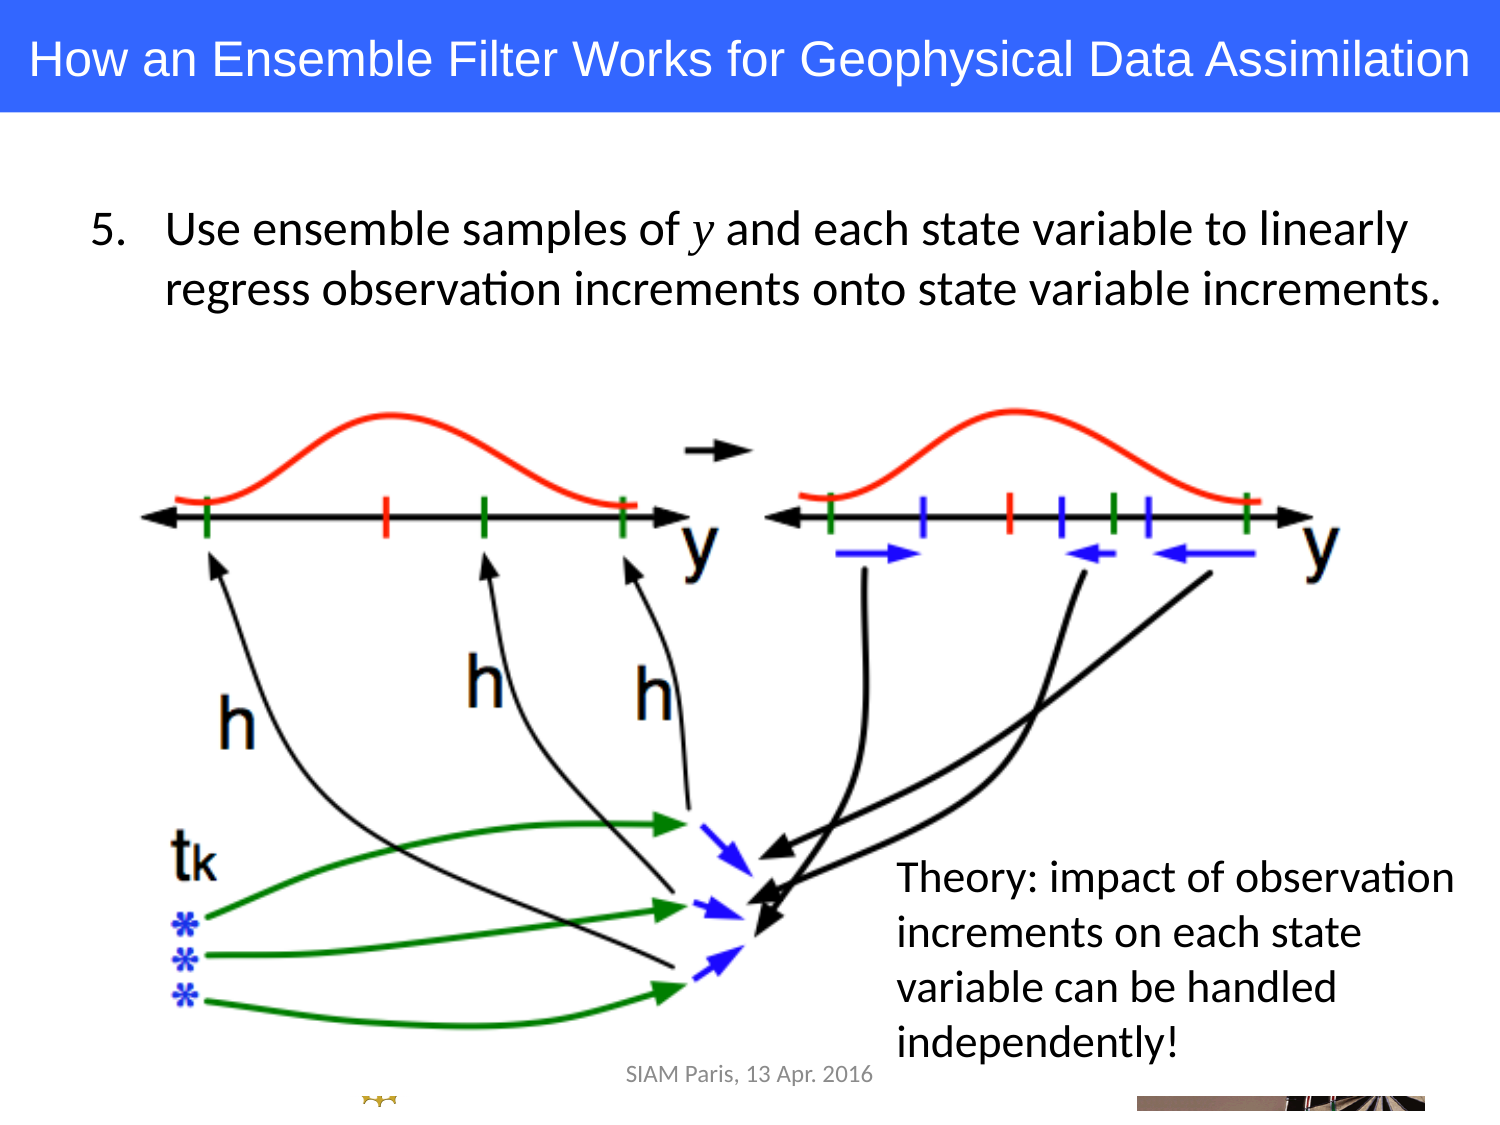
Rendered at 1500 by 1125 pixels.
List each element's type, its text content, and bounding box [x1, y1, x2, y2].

picture [67, 336, 1427, 1111]
text_box Theory: impact of observation increments on each state variable can be handled independently! [1432, 839, 1500, 1074]
title How an Ensemble Filter Works for Geophysical Data Assimilation [0, 0, 1500, 113]
text_box Use ensemble samples of y and each state variable to linearly regress observation increments onto state variable increments. [75, 188, 1494, 323]
